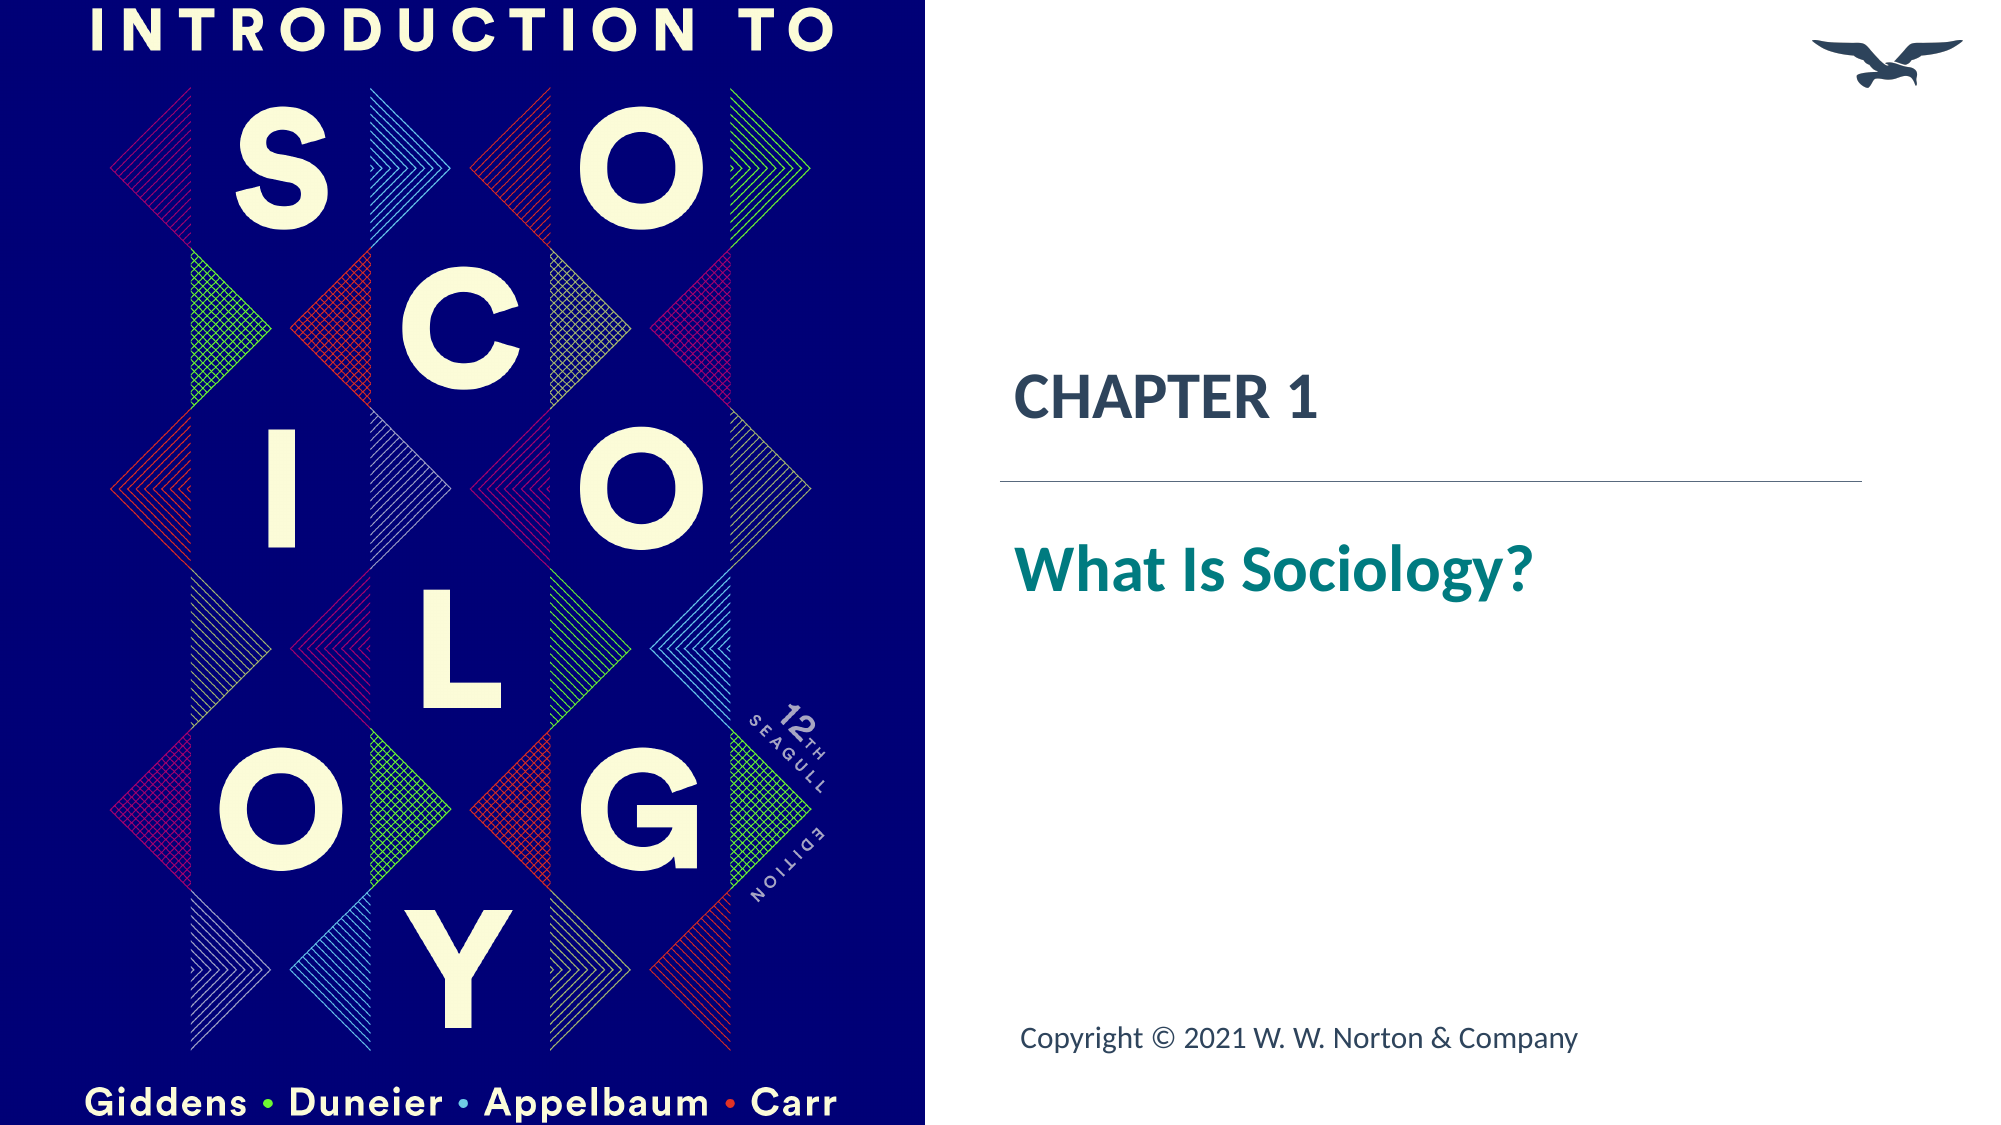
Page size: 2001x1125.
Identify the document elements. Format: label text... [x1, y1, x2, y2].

footer Copyright © 2021 W. W. Norton & Company [962, 1024, 1638, 1085]
picture [1812, 40, 1963, 88]
title CHAPTER 1 [999, 214, 1863, 441]
subtitle What Is Sociology? [999, 526, 1863, 686]
picture [0, 0, 925, 1125]
